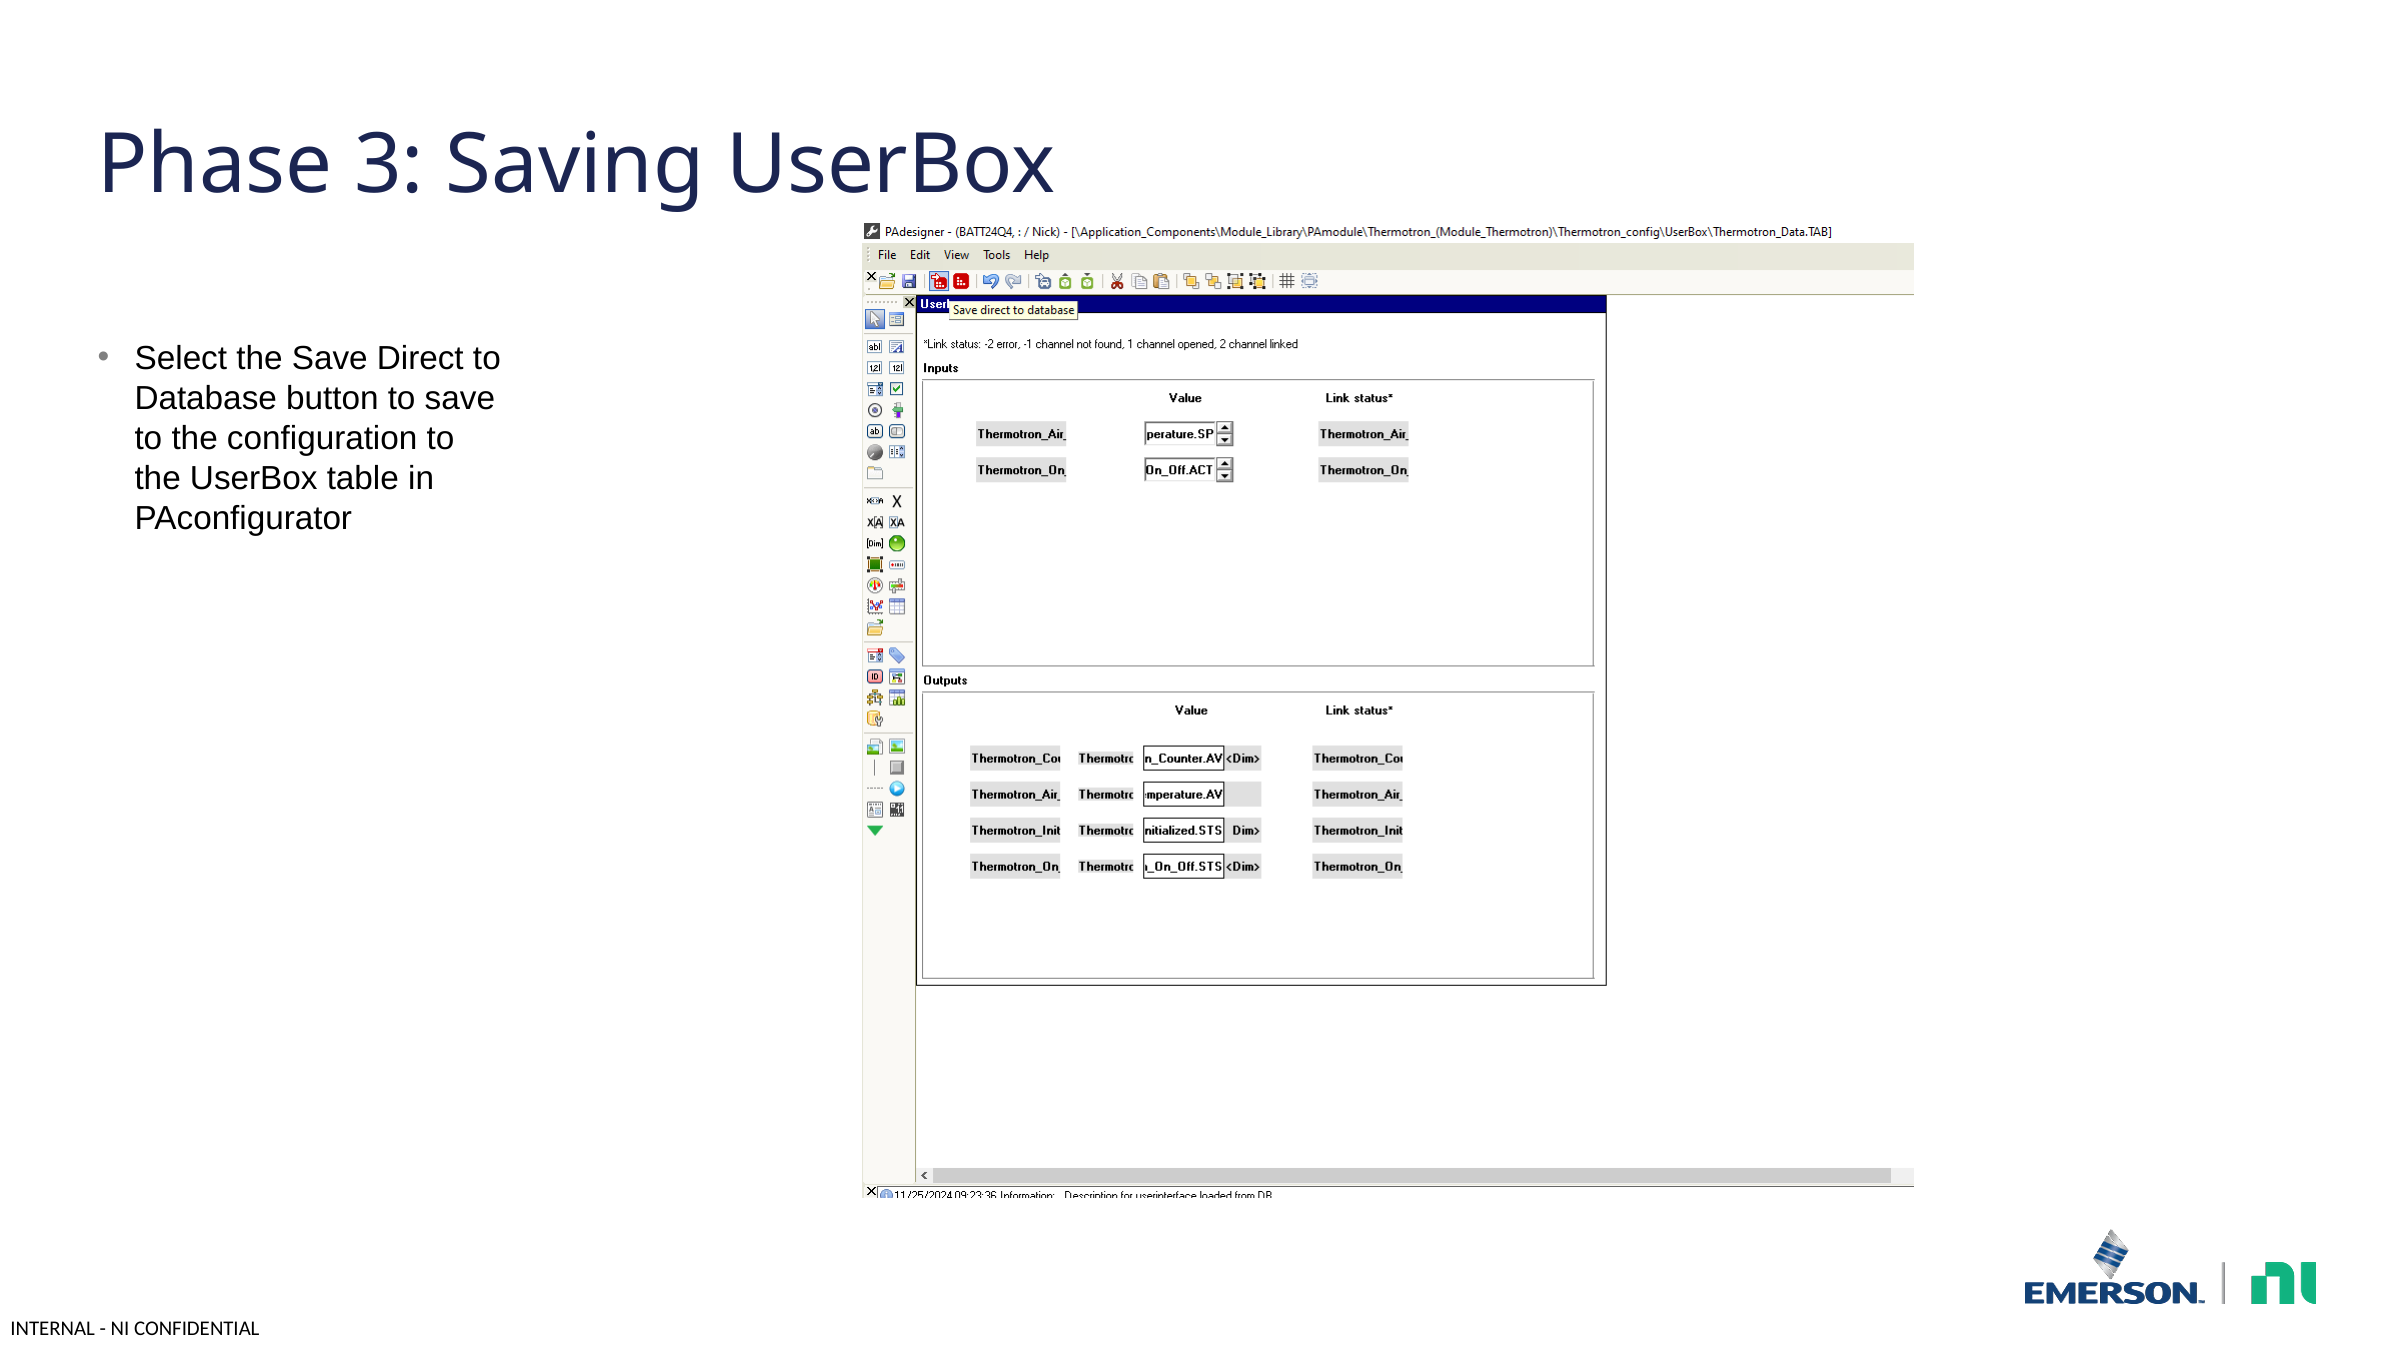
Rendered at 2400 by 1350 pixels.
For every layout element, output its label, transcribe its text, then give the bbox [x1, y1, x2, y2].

picture [2025, 1229, 2316, 1304]
picture [861, 220, 1914, 1198]
title Phase 3: Saving UserBox [82, 54, 2318, 221]
list Select the Save Direct to Database button to save to the configuration to the UserBox table in PAconfigurator [82, 321, 519, 1183]
